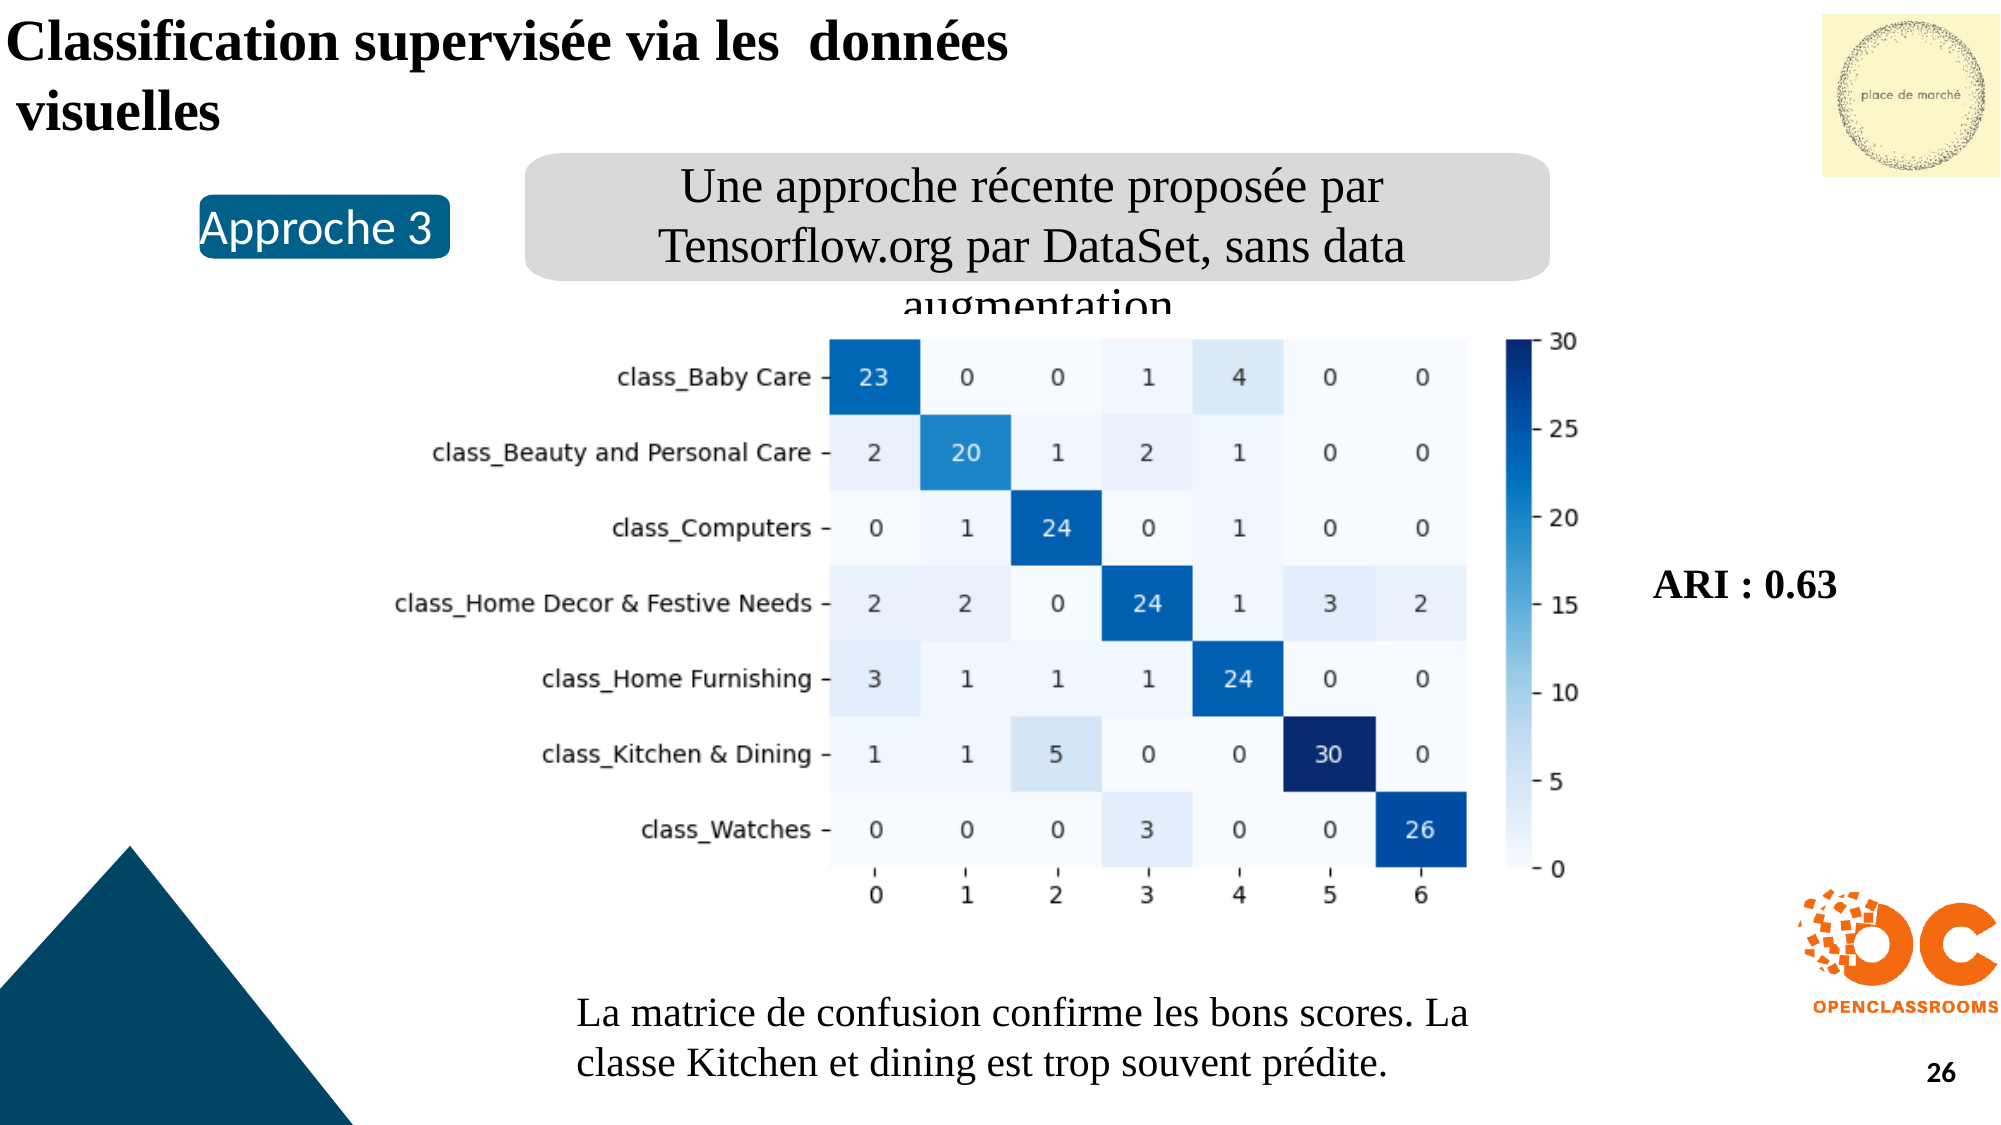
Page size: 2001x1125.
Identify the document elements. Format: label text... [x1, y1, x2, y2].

text_box Une approche récente proposée par Tensorflow.org par DataSet, sans data augmentation [525, 152, 1550, 282]
text_box ARI : 0.63 [1638, 549, 1854, 615]
text_box Classification supervisée via les données visuelles [3, 0, 1230, 143]
text_box [0, 845, 353, 1125]
text_box [1230, 16, 1946, 287]
text_box Approche 3 [199, 194, 450, 259]
text_box La matrice de confusion confirme les bons scores. La classe Kitchen et dining est trop souvent prédite. [561, 977, 1581, 1093]
text_box 26 [1920, 1058, 1989, 1089]
picture [1797, 889, 1998, 1014]
picture [1821, 14, 2000, 177]
picture [352, 314, 1629, 931]
